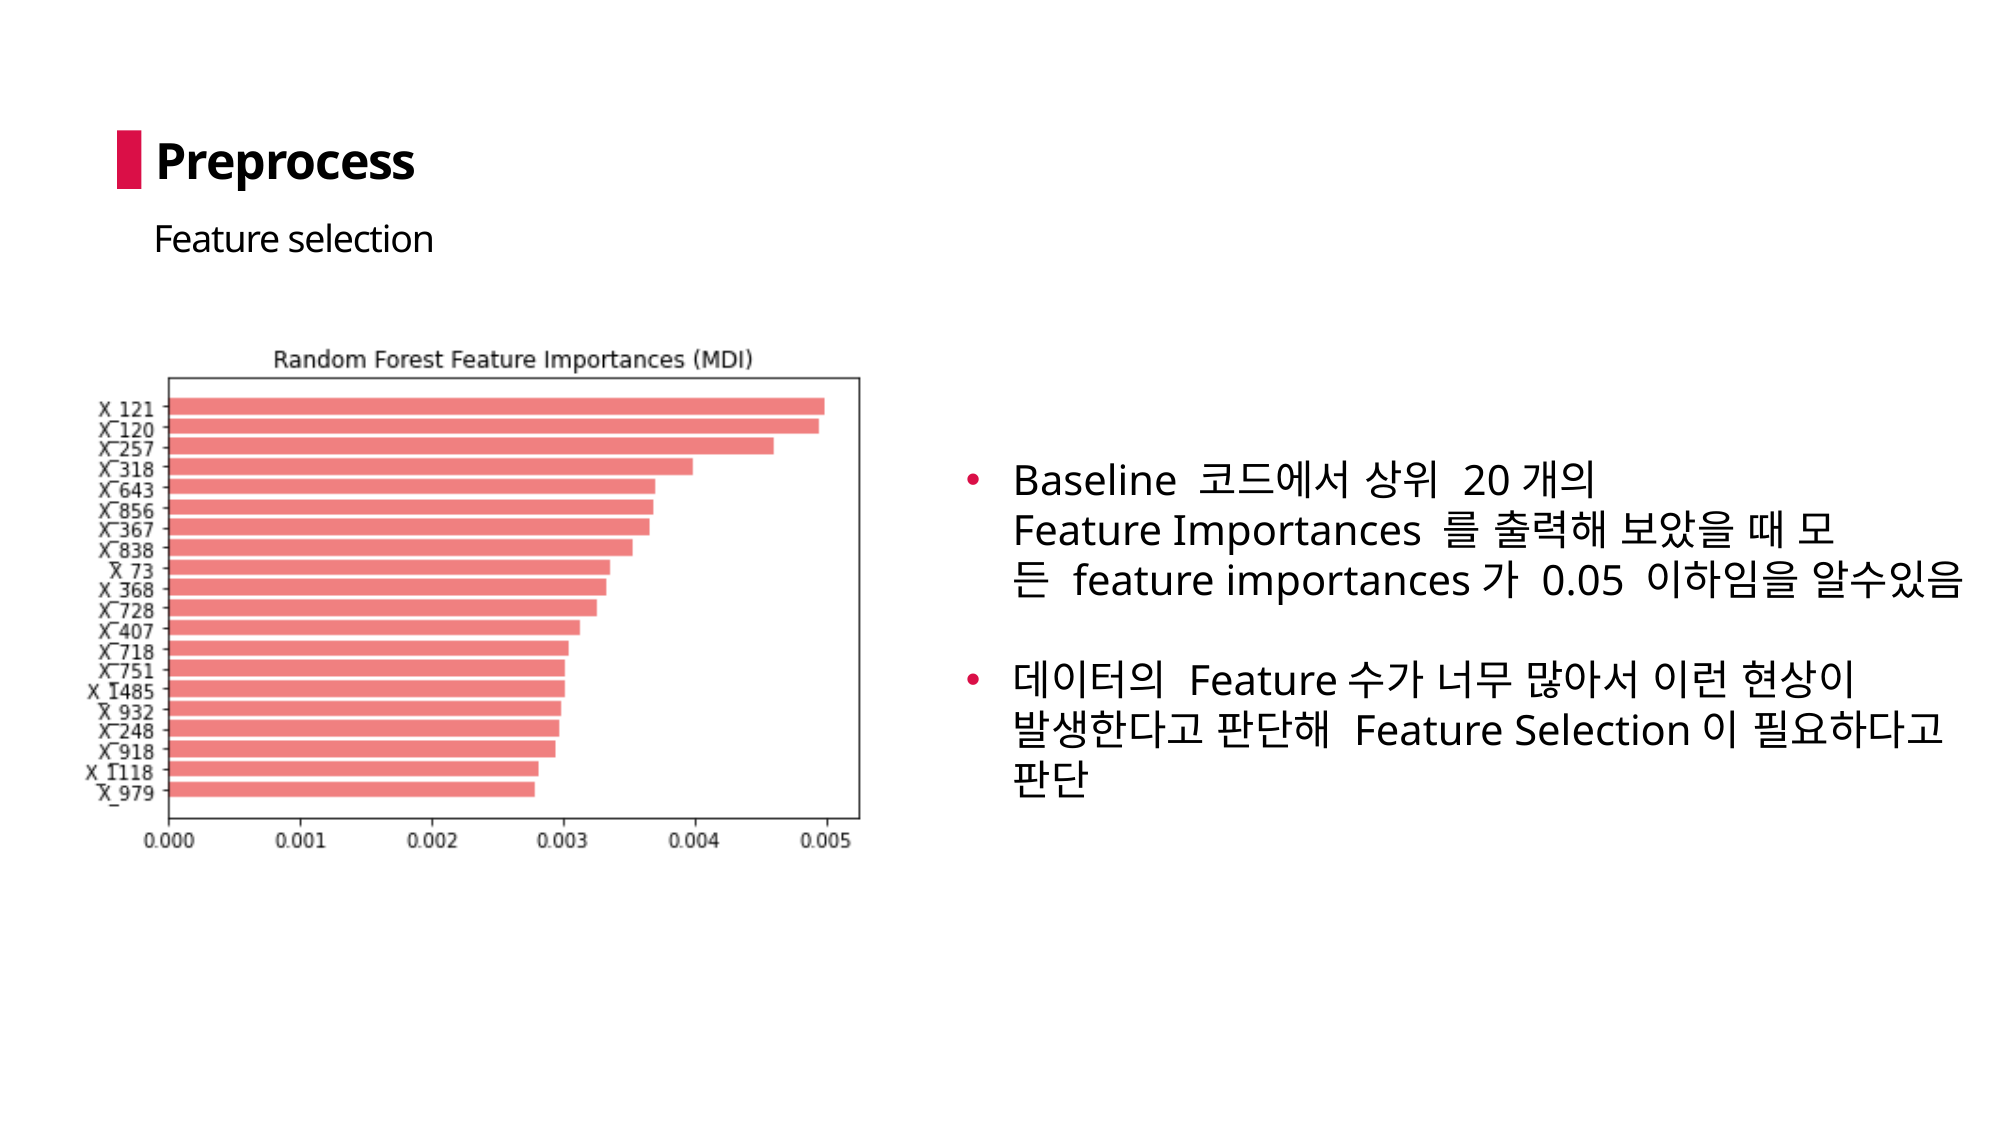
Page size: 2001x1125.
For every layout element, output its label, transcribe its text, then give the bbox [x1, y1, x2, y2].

text_box Preprocess [140, 121, 444, 197]
text_box [116, 129, 142, 190]
text_box Feature selection [138, 207, 451, 268]
text_box Baseline 코드에서 상위 20개의 Feature Importances 를 출력해 보았을 때 모든 feature importances가 0.05 이하임을 알수있음 데이터의 Feature수가 너무 많아서 이런 현상이 발생한다고 판단해 Feature Selection이 필요하다고 판단 [950, 246, 1983, 992]
picture [63, 340, 936, 868]
